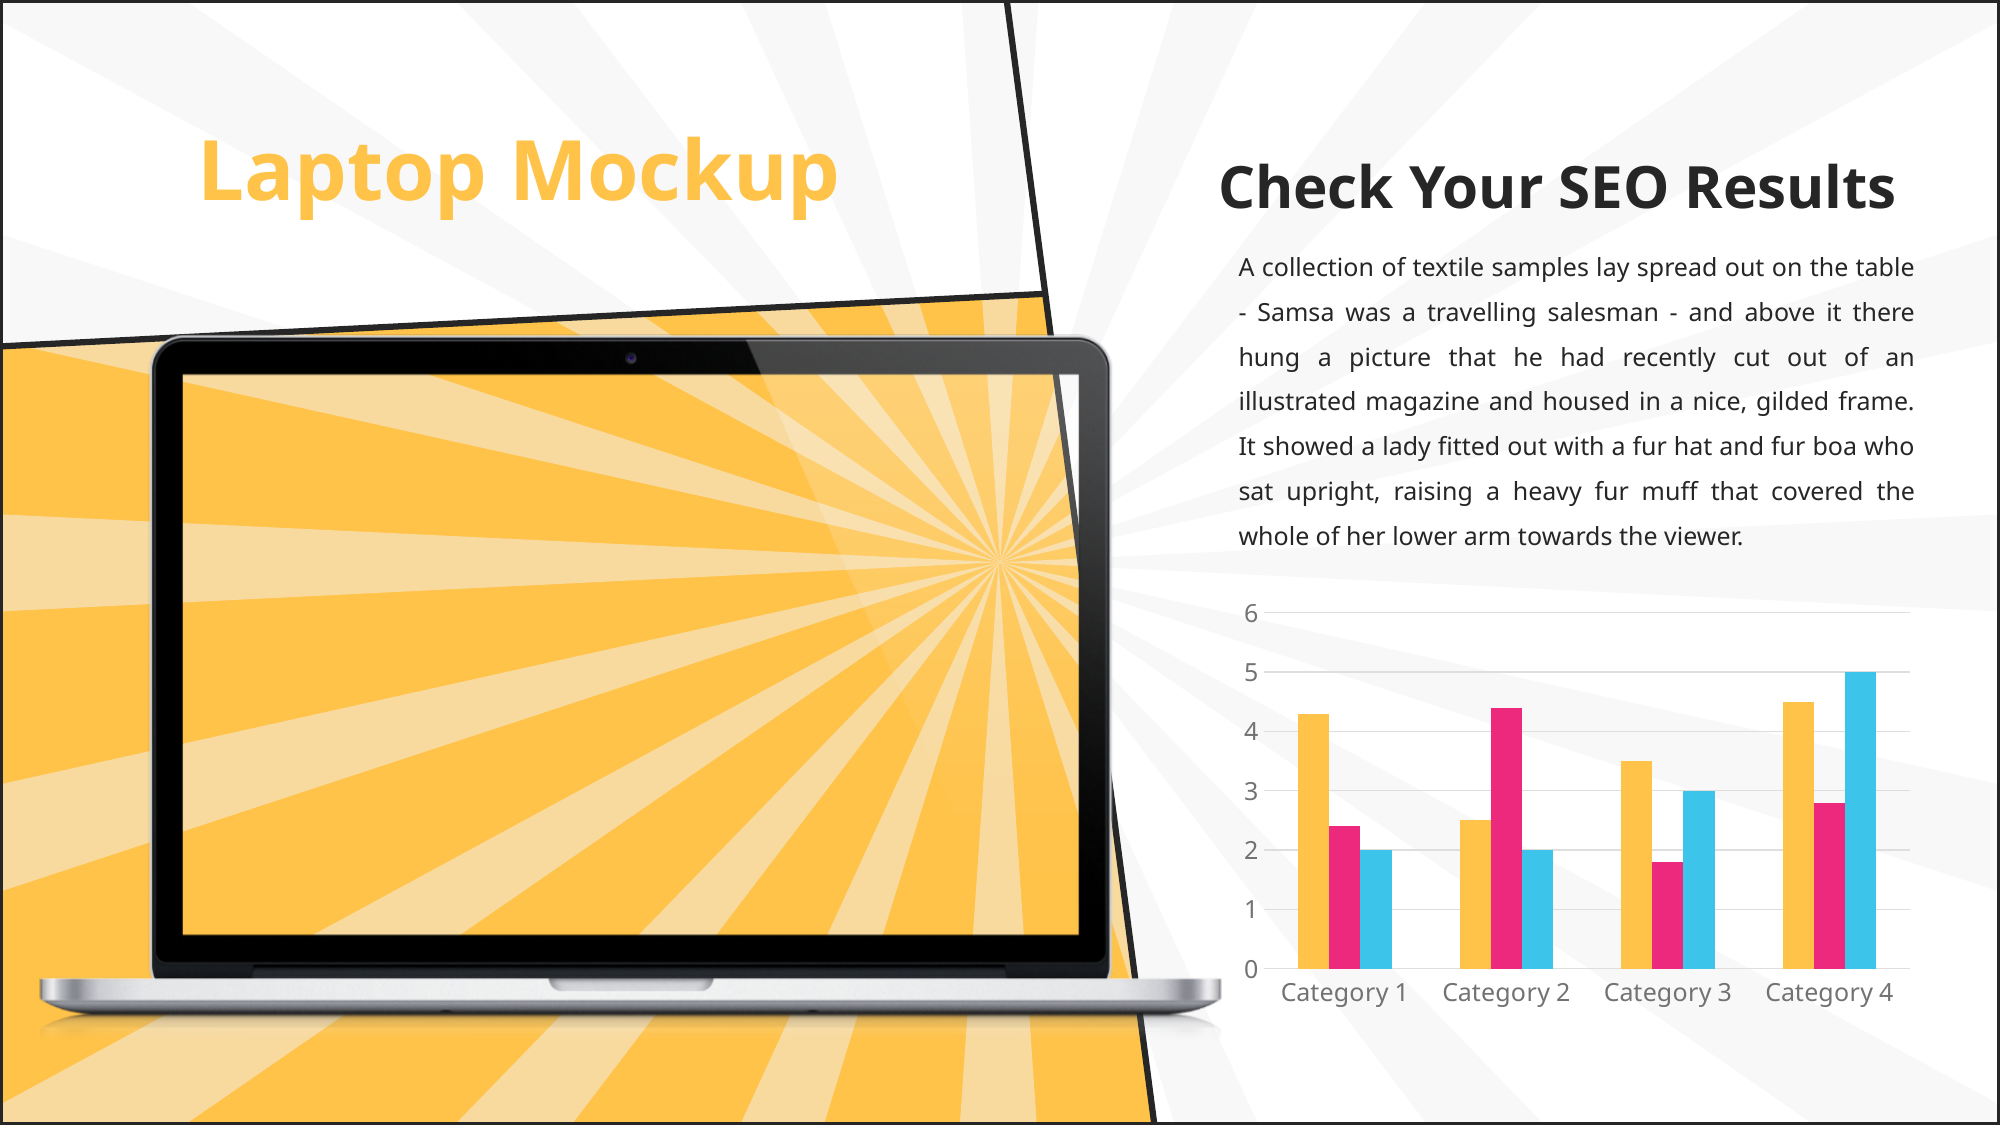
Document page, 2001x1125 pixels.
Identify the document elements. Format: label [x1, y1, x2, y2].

text_box [0, 0, 1006, 293]
text_box [0, 293, 1046, 347]
text_box [1006, 1050, 1155, 1125]
text_box [1006, 0, 1155, 326]
picture [31, 326, 1230, 1050]
text_box [1155, 0, 2000, 1125]
text_box [0, 347, 1006, 1125]
chart [1230, 586, 1925, 1018]
